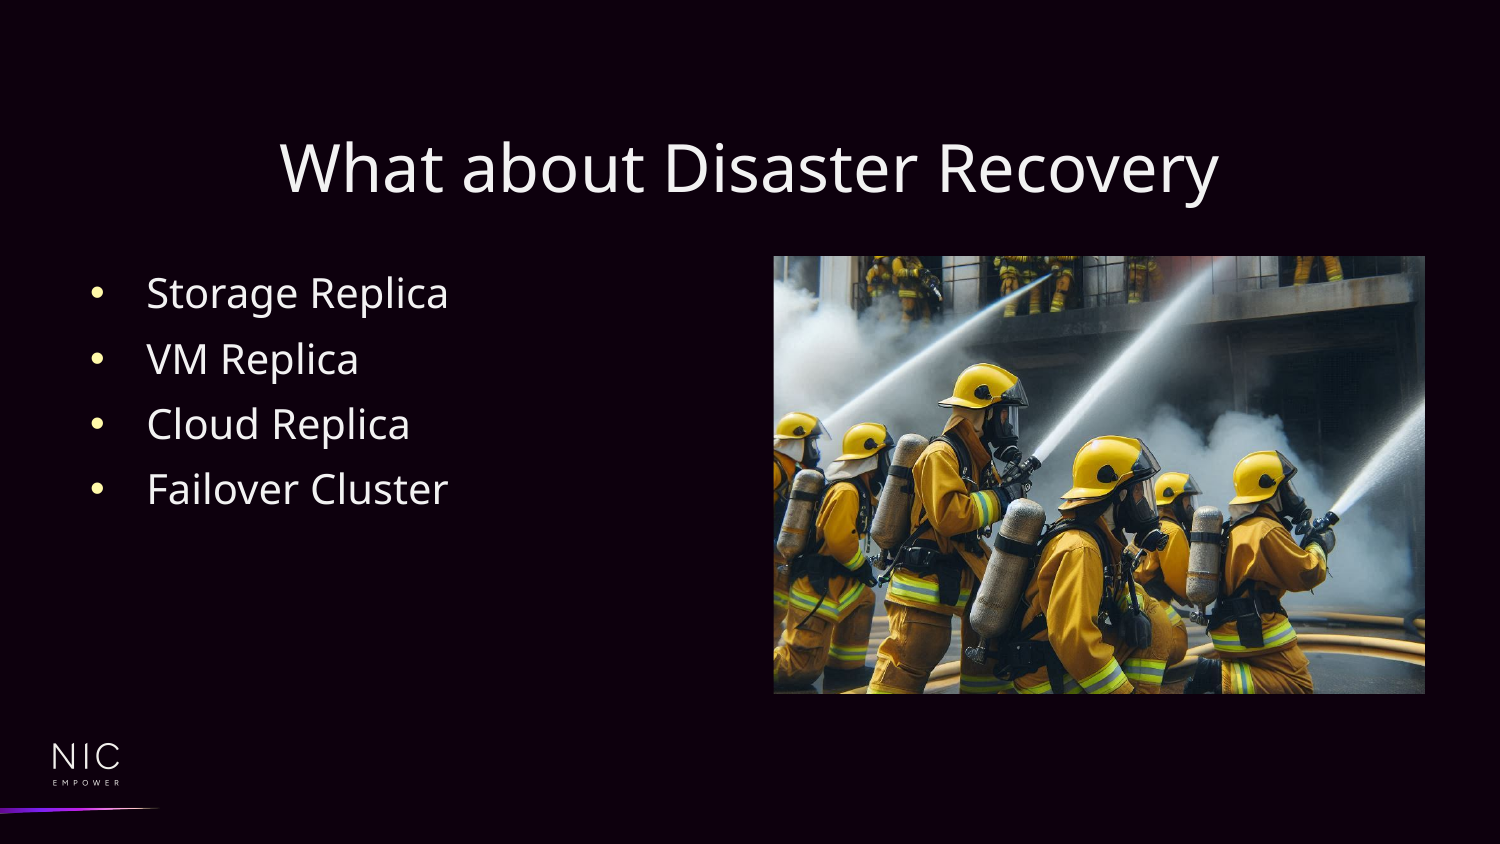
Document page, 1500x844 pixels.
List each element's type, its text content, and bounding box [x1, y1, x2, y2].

list Storage Replica VM Replica Cloud Replica Failover Cluster [75, 256, 739, 694]
picture [773, 256, 1426, 694]
picture [0, 740, 160, 816]
title What about Disaster Recovery [75, 91, 1425, 242]
